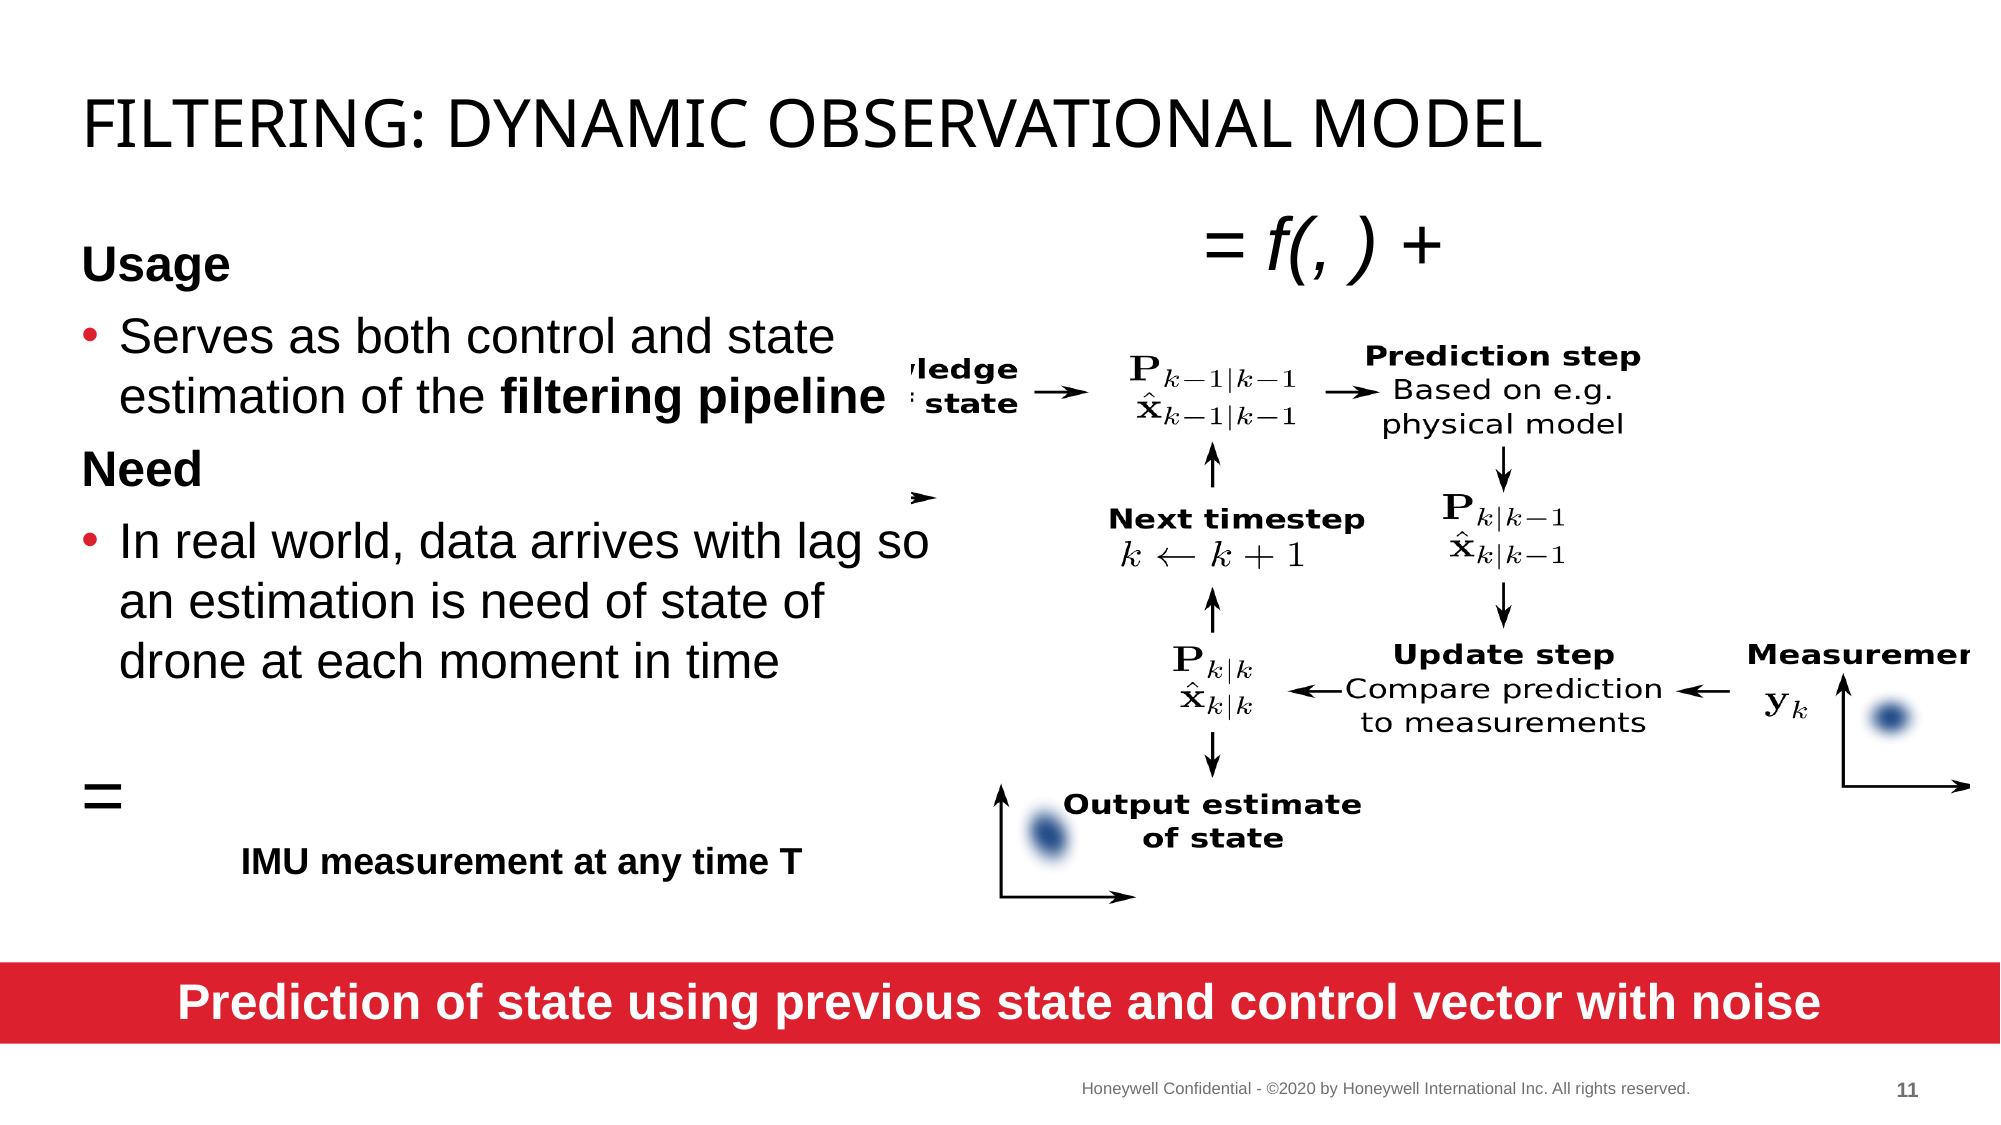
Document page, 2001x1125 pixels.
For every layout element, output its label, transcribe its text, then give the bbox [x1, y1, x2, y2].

title Filtering: Dynamic observational model [81, 81, 1919, 150]
picture [911, 332, 1970, 917]
slide_number 10 [1837, 1062, 1919, 1102]
list Prediction of state using previous state and control vector with noise [0, 962, 2000, 1044]
list Usage Serves as both control and state estimation of the filtering pipeline Need In real world, data arrives with lag so an estimation is need of state of drone at each moment in time [81, 231, 963, 725]
